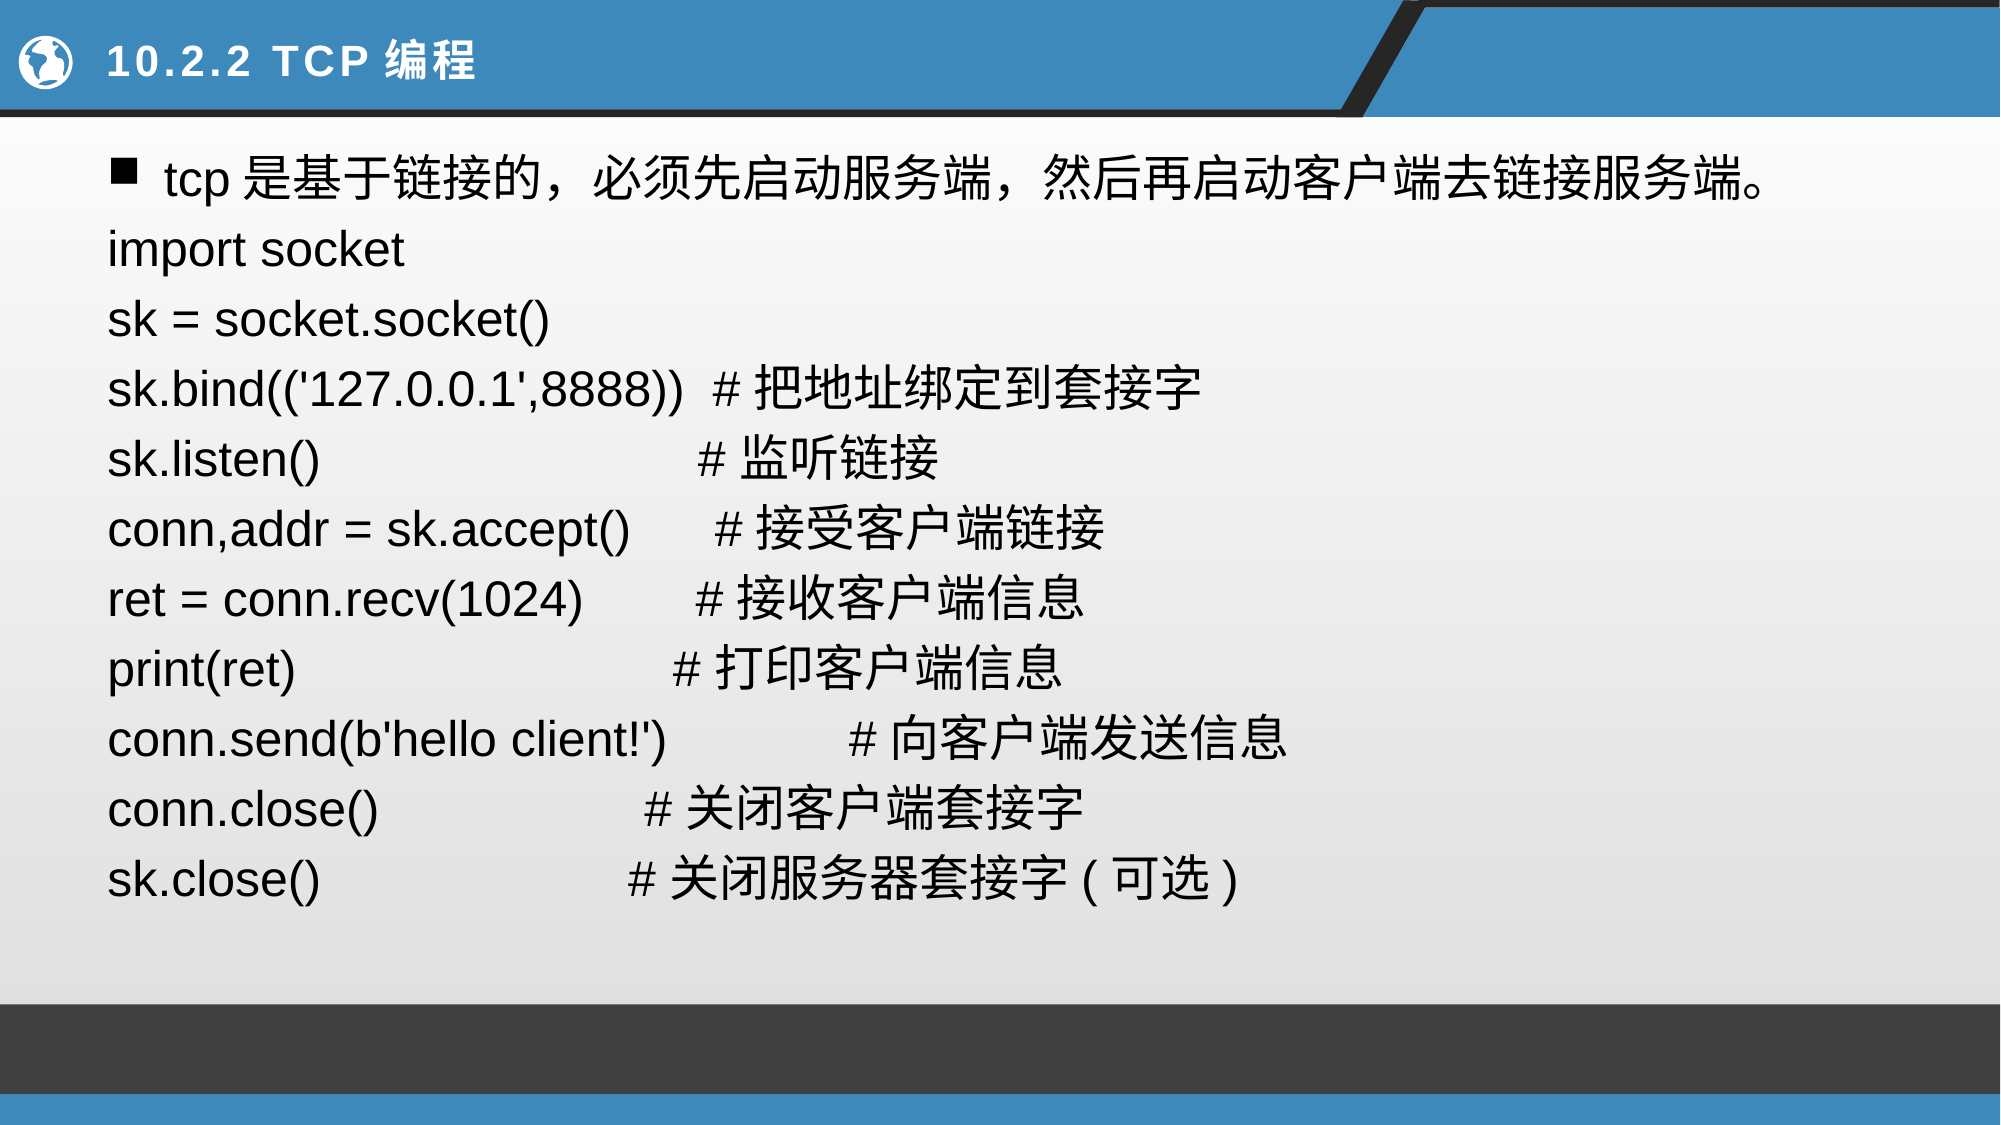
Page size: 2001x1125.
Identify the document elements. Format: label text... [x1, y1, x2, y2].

list tcp是基于链接的，必须先启动服务端，然后再启动客户端去链接服务端。 import socket sk = socket.socket() sk.bind(('127.0.0.1',8888)) #把地址绑定到套接字 sk.listen() #监听链接 conn,addr = sk.accept() #接受客户端链接 ret = conn.recv(1024) #接收客户端信息 print(ret) #打印客户端信息 conn.send(b'hello client!') #向客户端发送信息 conn.close() #关闭客户端套接字 sk.close() #关闭服务器套接字(可选) [90, 146, 1921, 976]
title 10.2.2 TCP编程 [90, 0, 977, 146]
